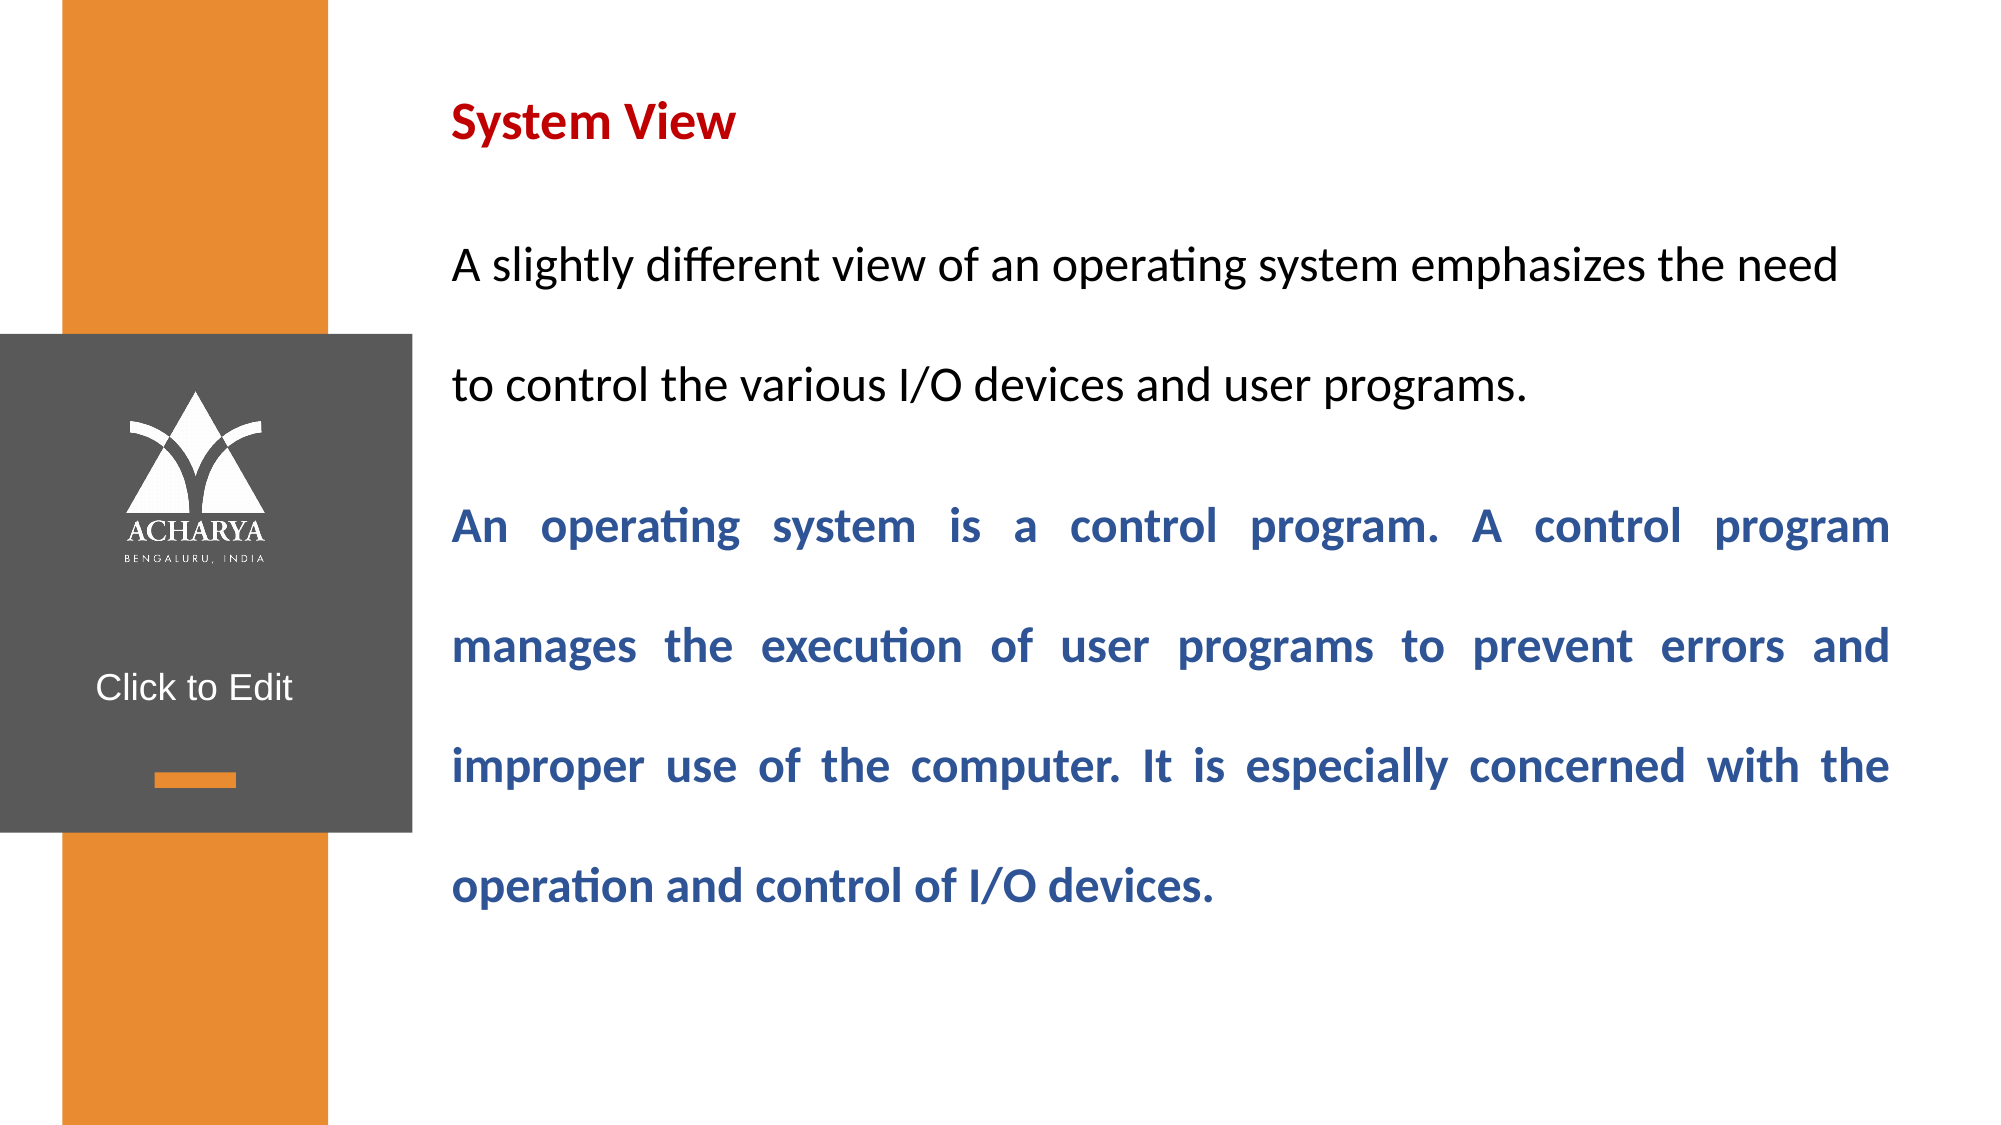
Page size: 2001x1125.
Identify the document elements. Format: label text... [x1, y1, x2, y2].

list System View A slightly different view of an operating system emphasizes the need to control the various I/O devices and user programs. An operating system is a control program. A control program manages the execution of user programs to prevent errors and improper use of the computer. It is especially concerned with the operation and control of I/O devices. [436, 84, 1907, 1002]
picture [125, 391, 265, 564]
